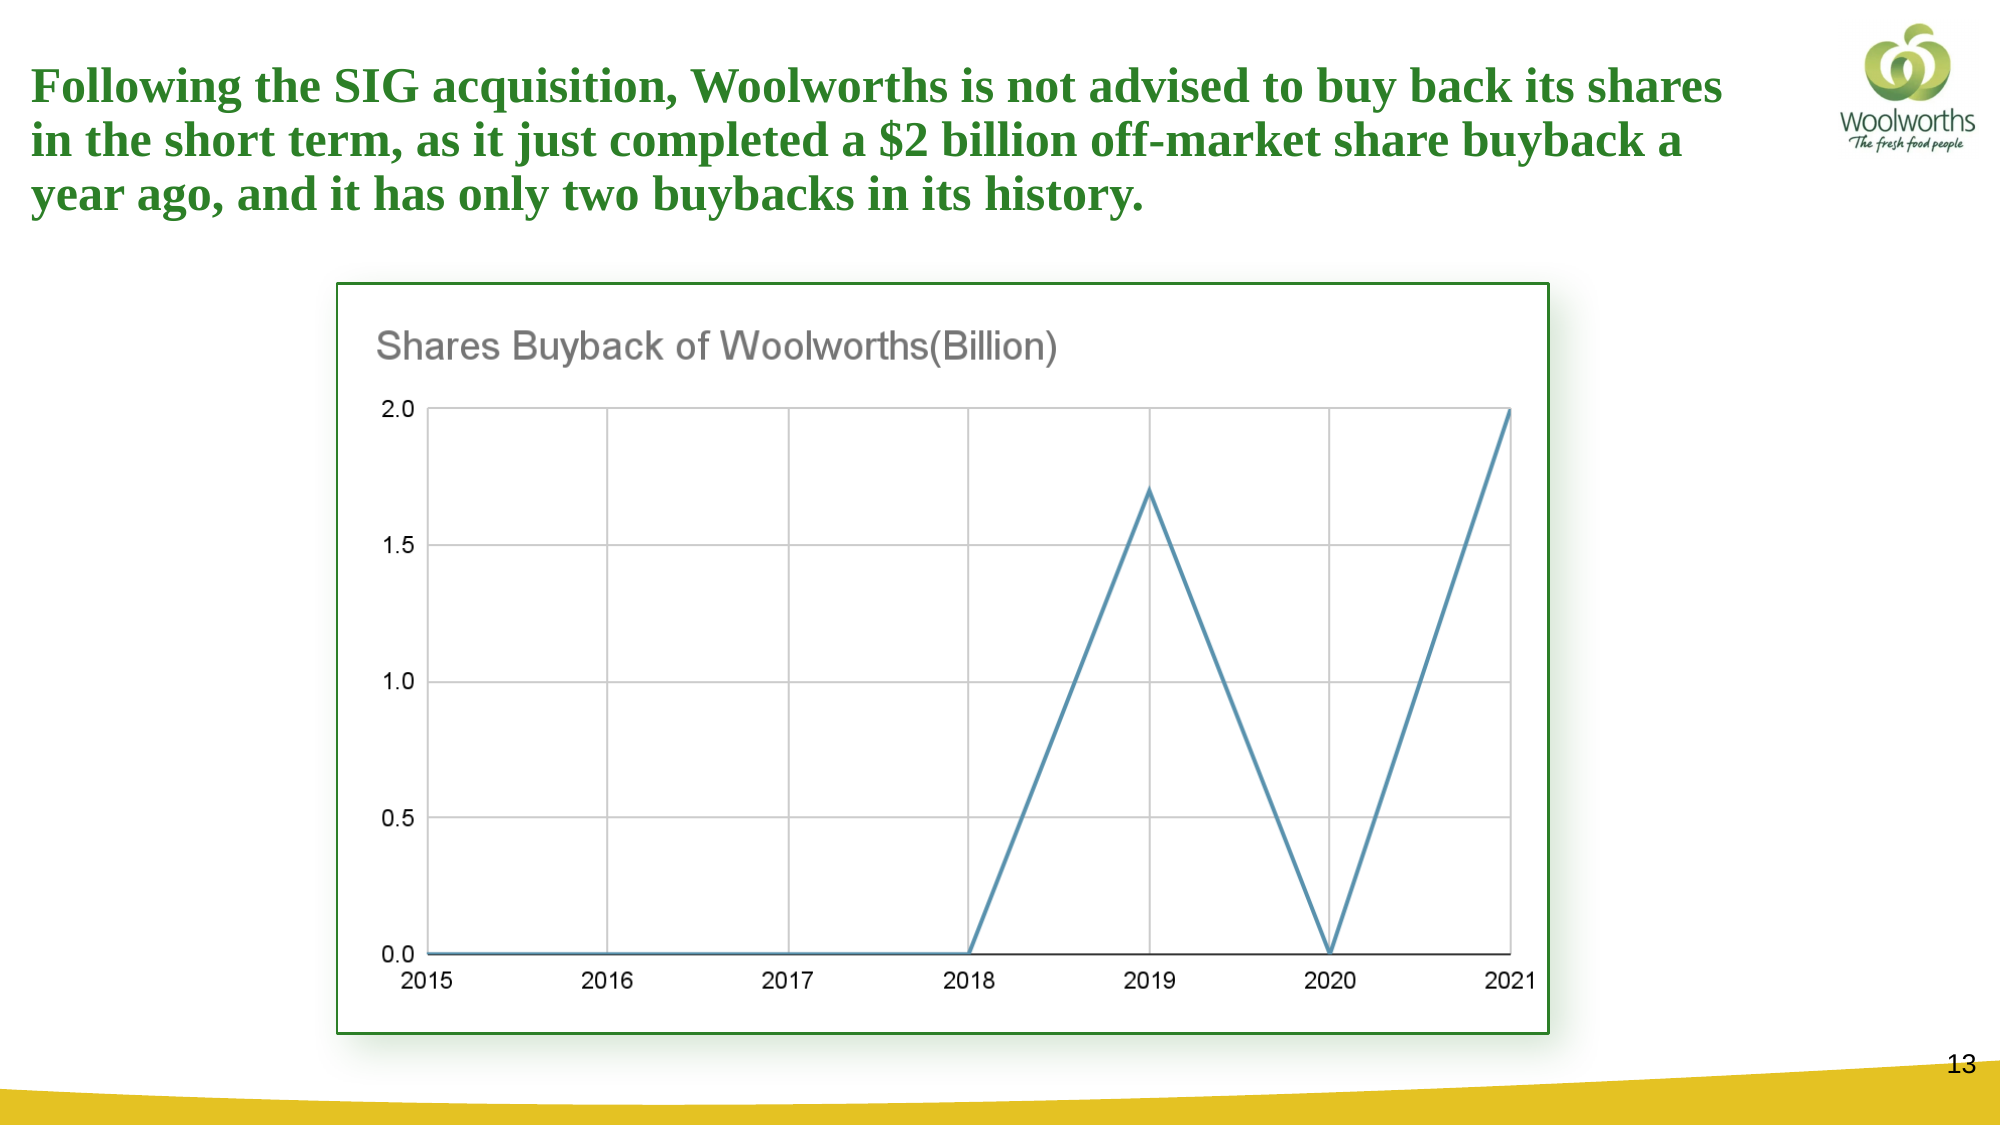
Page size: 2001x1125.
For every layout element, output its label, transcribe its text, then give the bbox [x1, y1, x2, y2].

slide_number ‹#› [1871, 1038, 1992, 1125]
text_box Following the SIG acquisition, Woolworths is not advised to buy back its shares in the short term, as it just completed a $2 billion off-market share buyback a year ago, and it has only two buybacks in its history. [19, 0, 1767, 233]
picture [1838, 19, 1979, 159]
picture [338, 284, 1548, 1033]
